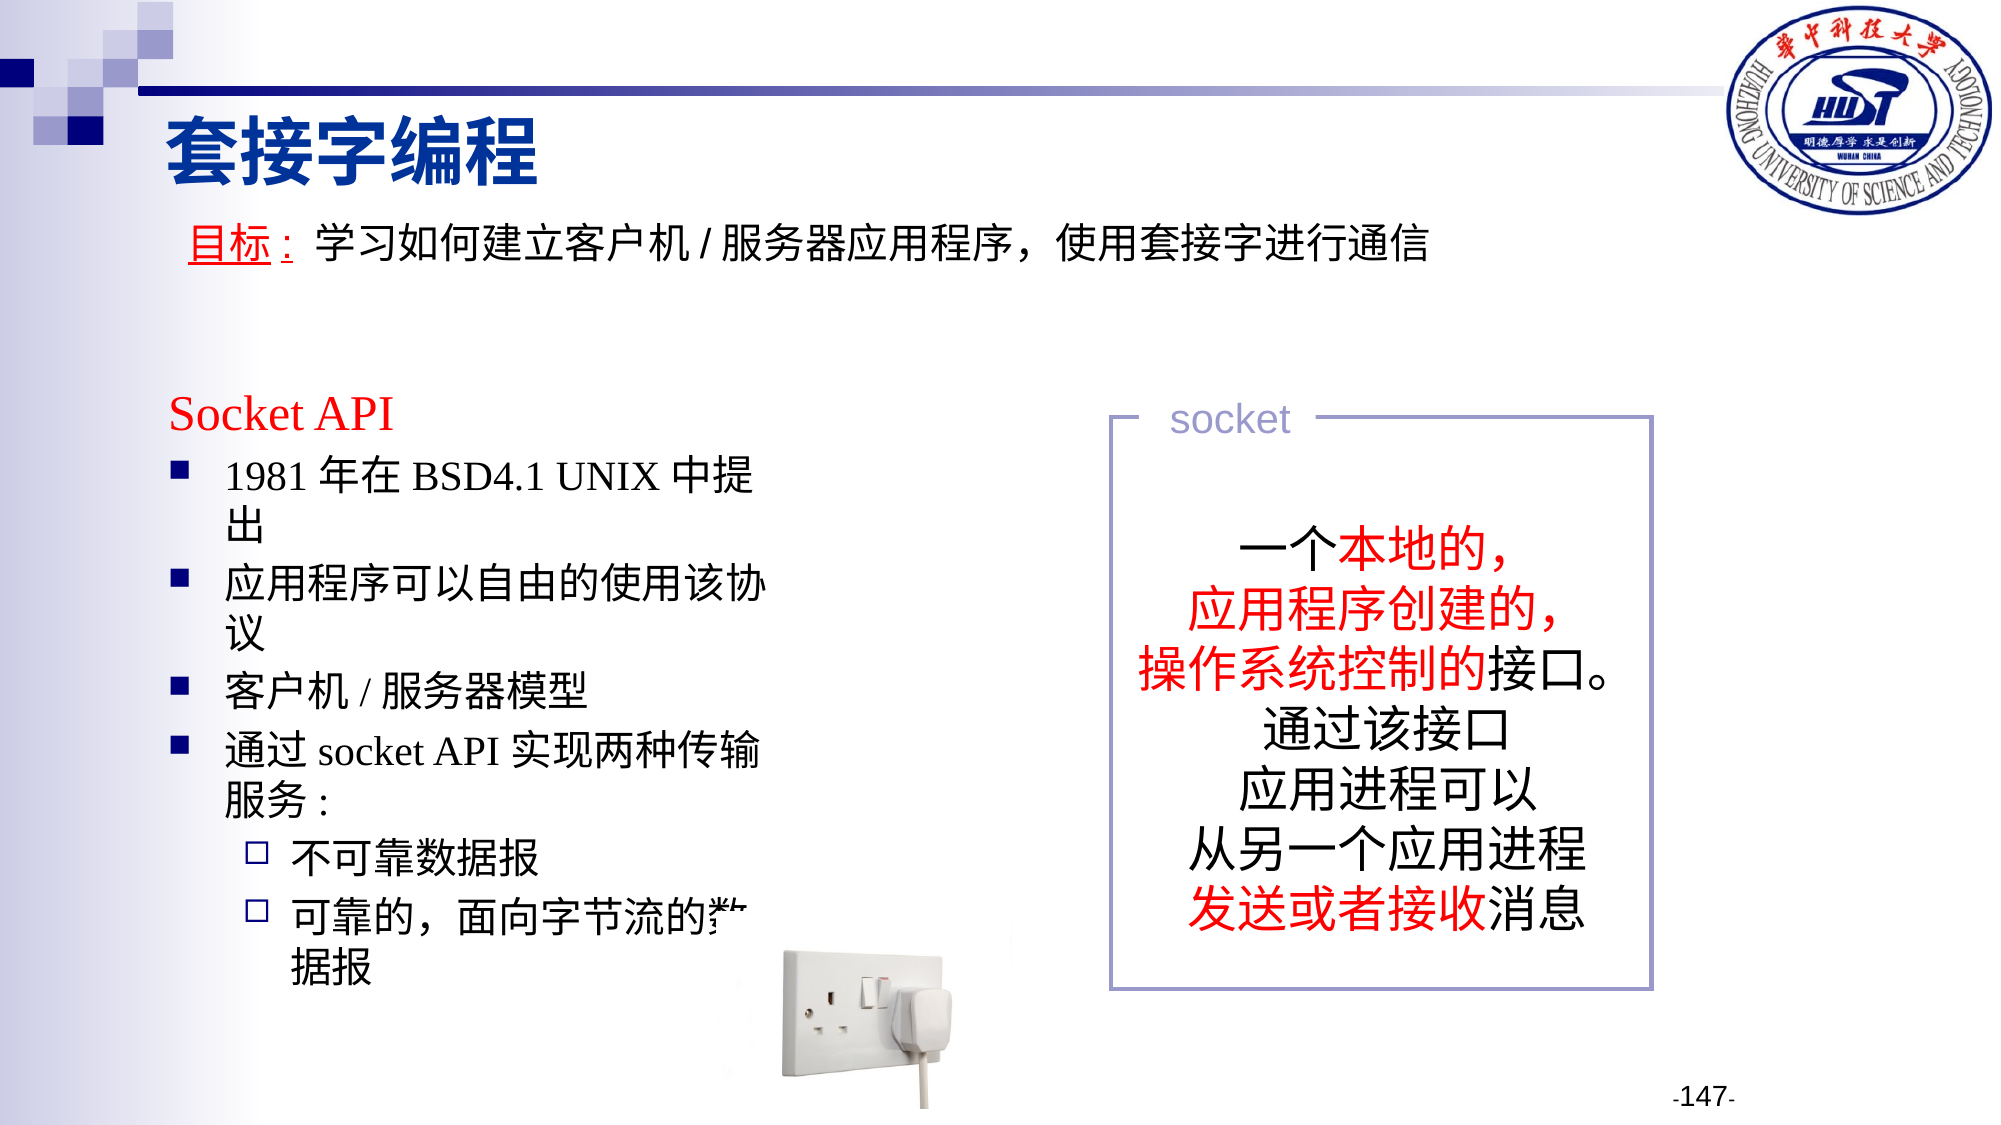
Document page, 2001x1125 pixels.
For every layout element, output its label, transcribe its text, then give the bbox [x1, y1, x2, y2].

text_box -147- [1400, 1070, 1750, 1125]
picture [716, 910, 1013, 1109]
text_box 目标: 学习如何建立客户机/服务器应用程序，使用套接字进行通信 [173, 209, 1691, 357]
picture [1724, 1, 1993, 219]
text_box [1110, 384, 1659, 990]
list Socket API 1981年在BSD4.1 UNIX中提出 应用程序可以自由的使用该协议 客户机/服务器模型 通过socket API实现两种传输服务: 不可靠数据报 可靠的，面向字节流的数据报 [153, 372, 804, 979]
title 套接字编程 [149, 79, 1425, 220]
